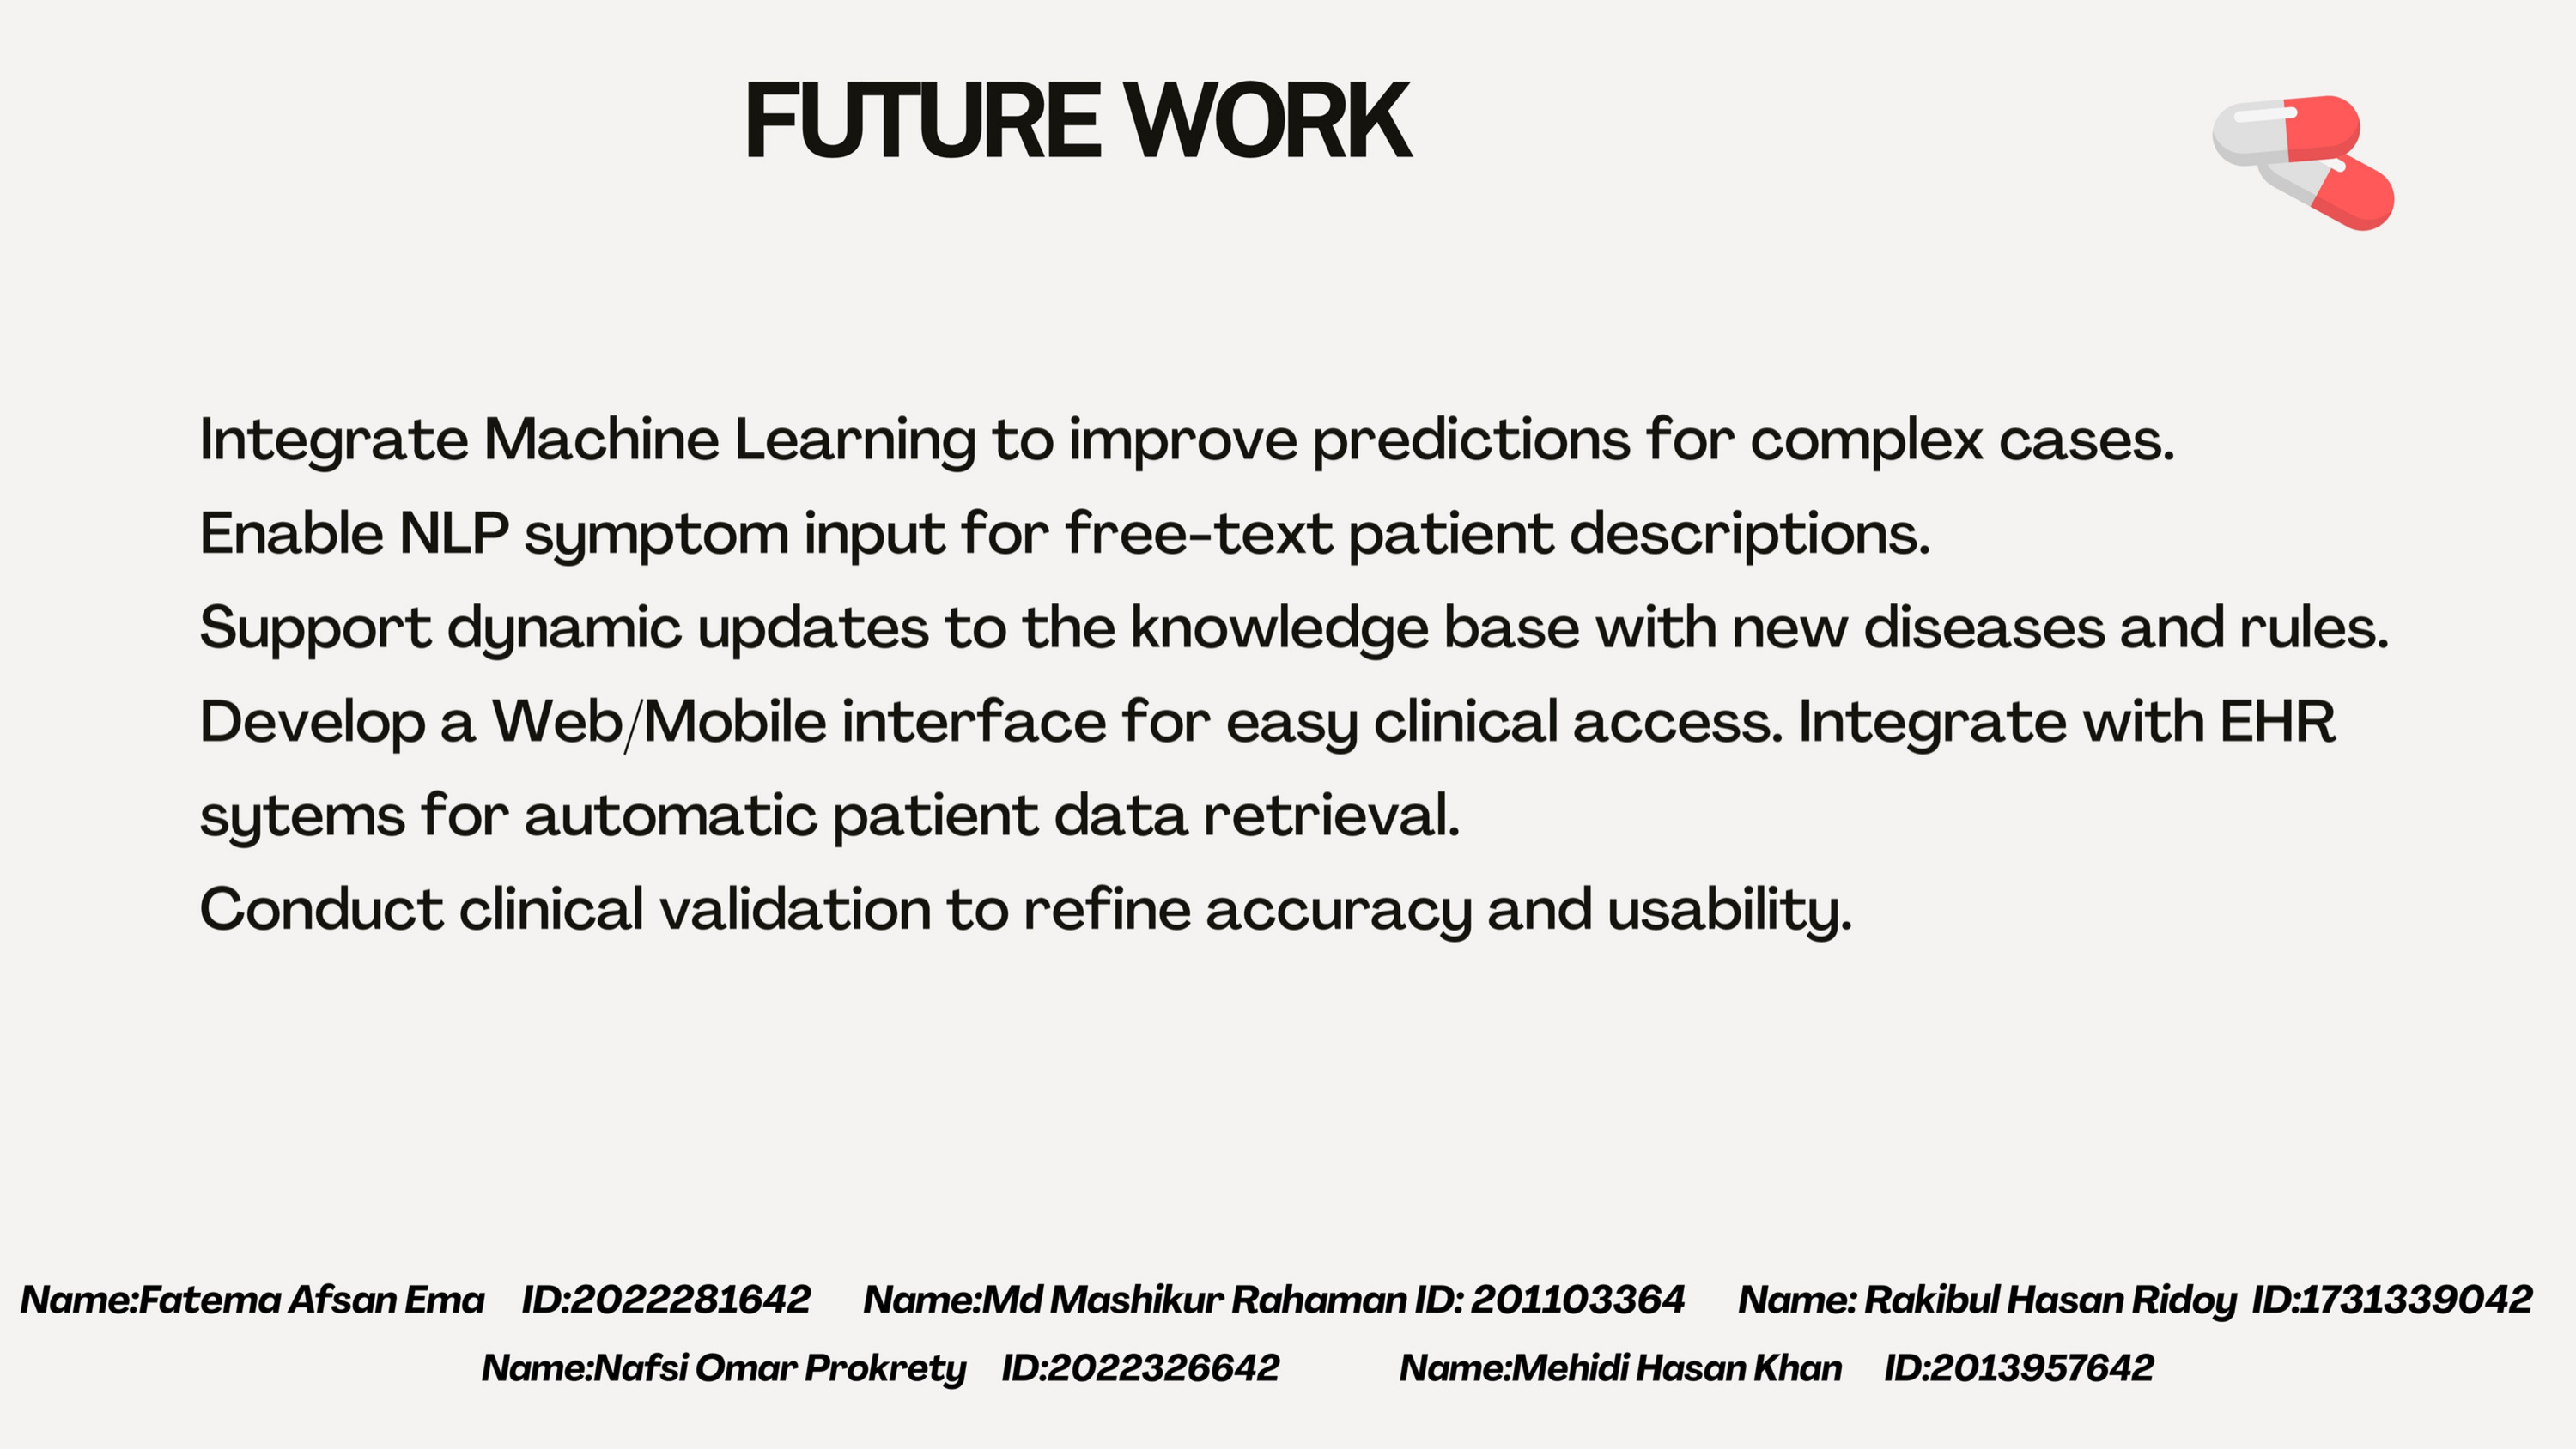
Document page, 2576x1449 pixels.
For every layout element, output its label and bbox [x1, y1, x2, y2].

text_box [0, 0, 2576, 1449]
